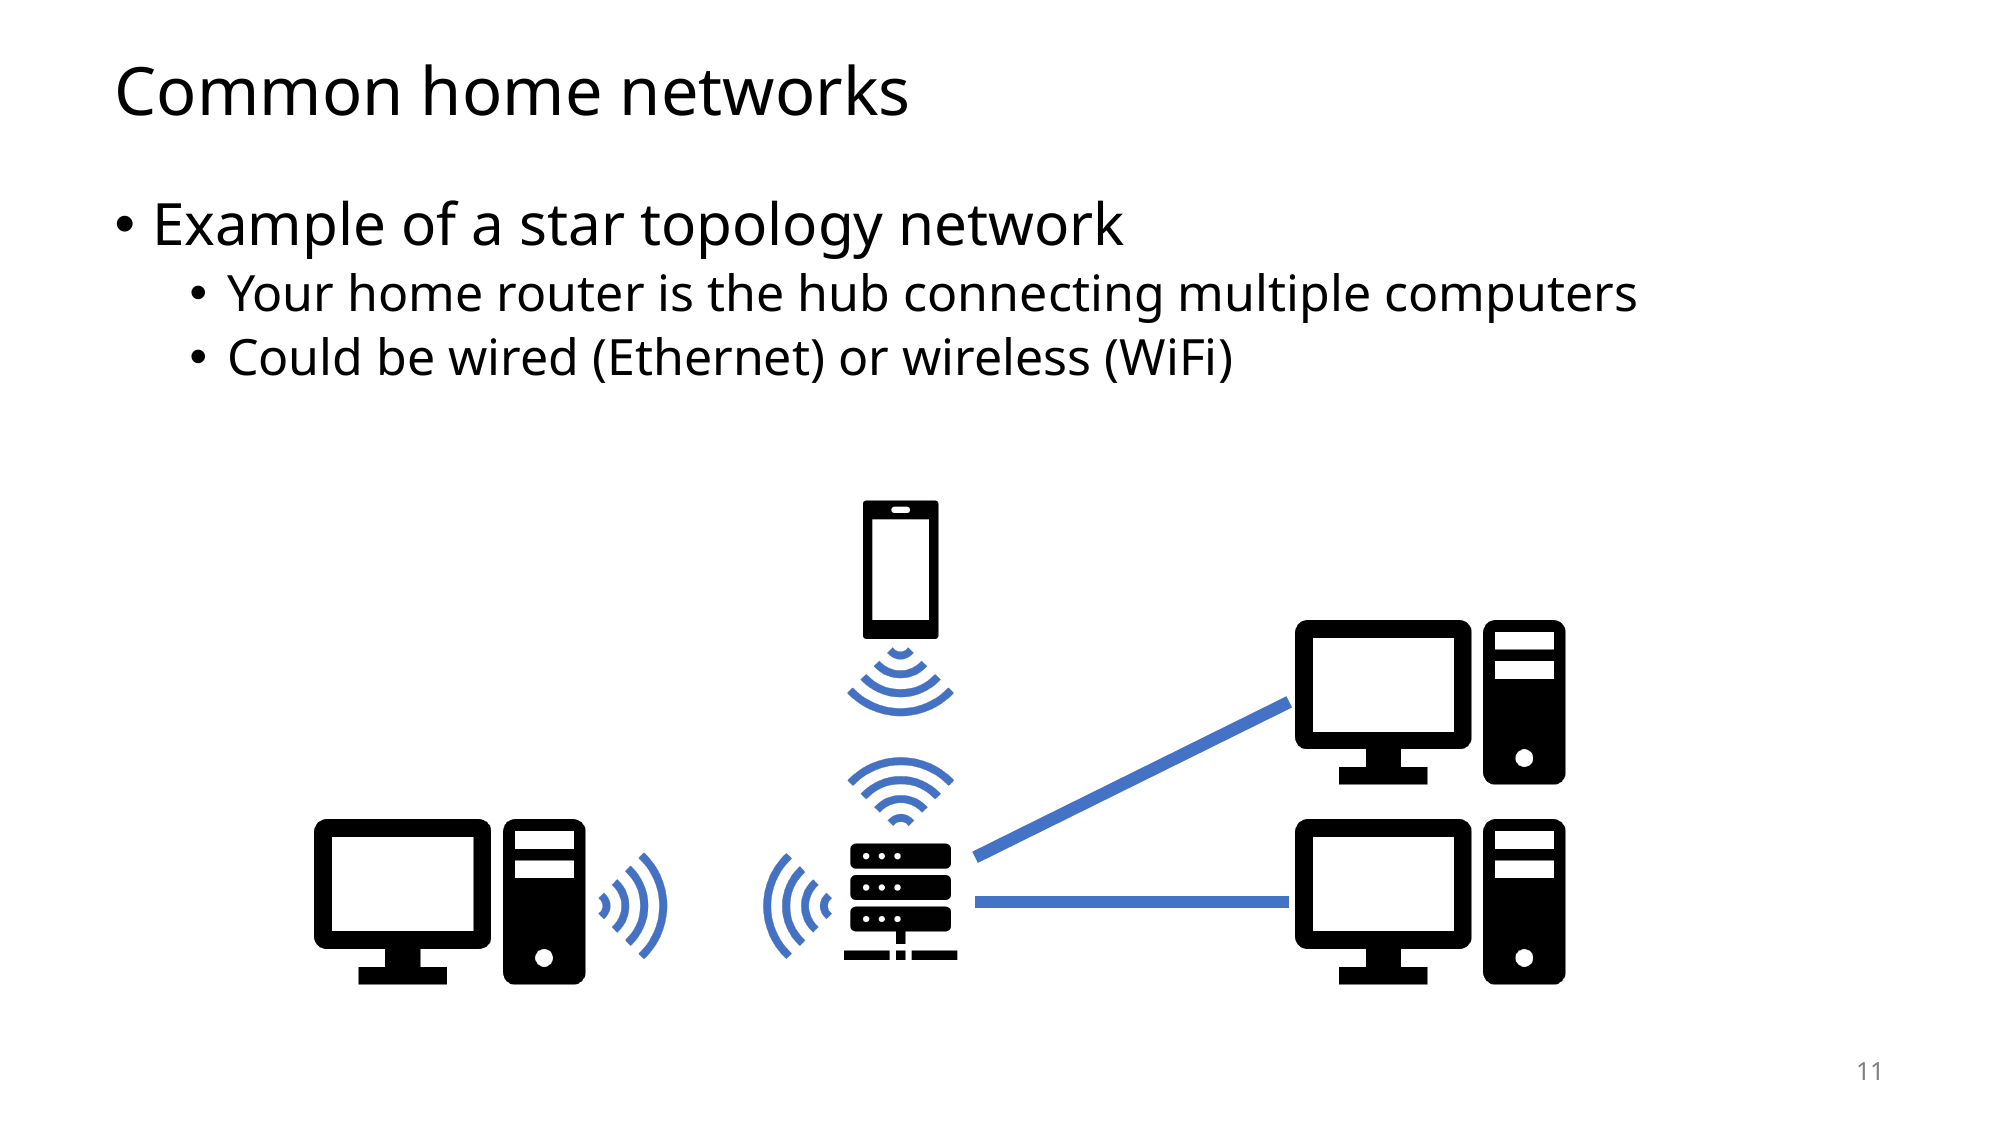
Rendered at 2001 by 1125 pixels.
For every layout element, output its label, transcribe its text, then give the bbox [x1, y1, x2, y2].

picture [308, 760, 708, 1043]
slide_number 11 [1749, 1042, 1900, 1103]
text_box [975, 701, 1290, 858]
list Example of a star topology network Your home router is the hub connecting multiple computers Could be wired (Ethernet) or wireless (WiFi) [99, 187, 1900, 761]
picture [1289, 561, 1571, 1043]
picture [722, 494, 976, 981]
title Common home networks [99, 37, 1900, 150]
